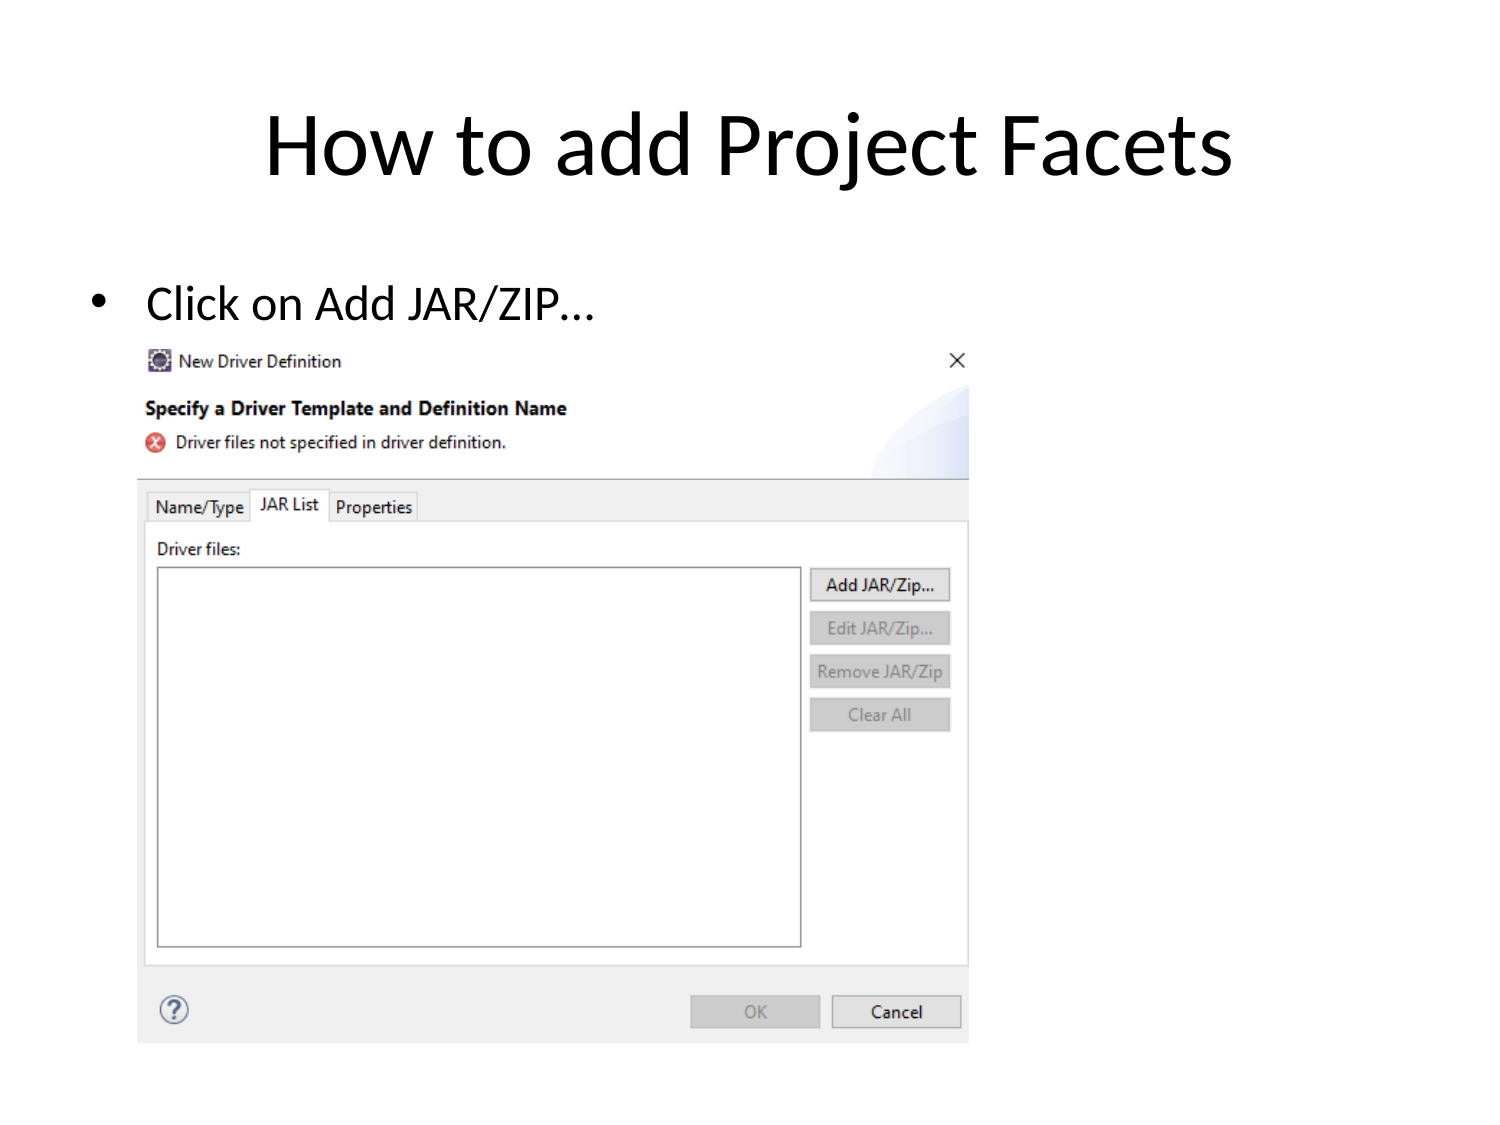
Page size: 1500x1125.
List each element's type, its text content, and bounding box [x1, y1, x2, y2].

list Click on Add JAR/ZIP… [75, 262, 1425, 1005]
title How to add Project Facets [75, 45, 1425, 233]
picture [137, 349, 969, 1043]
